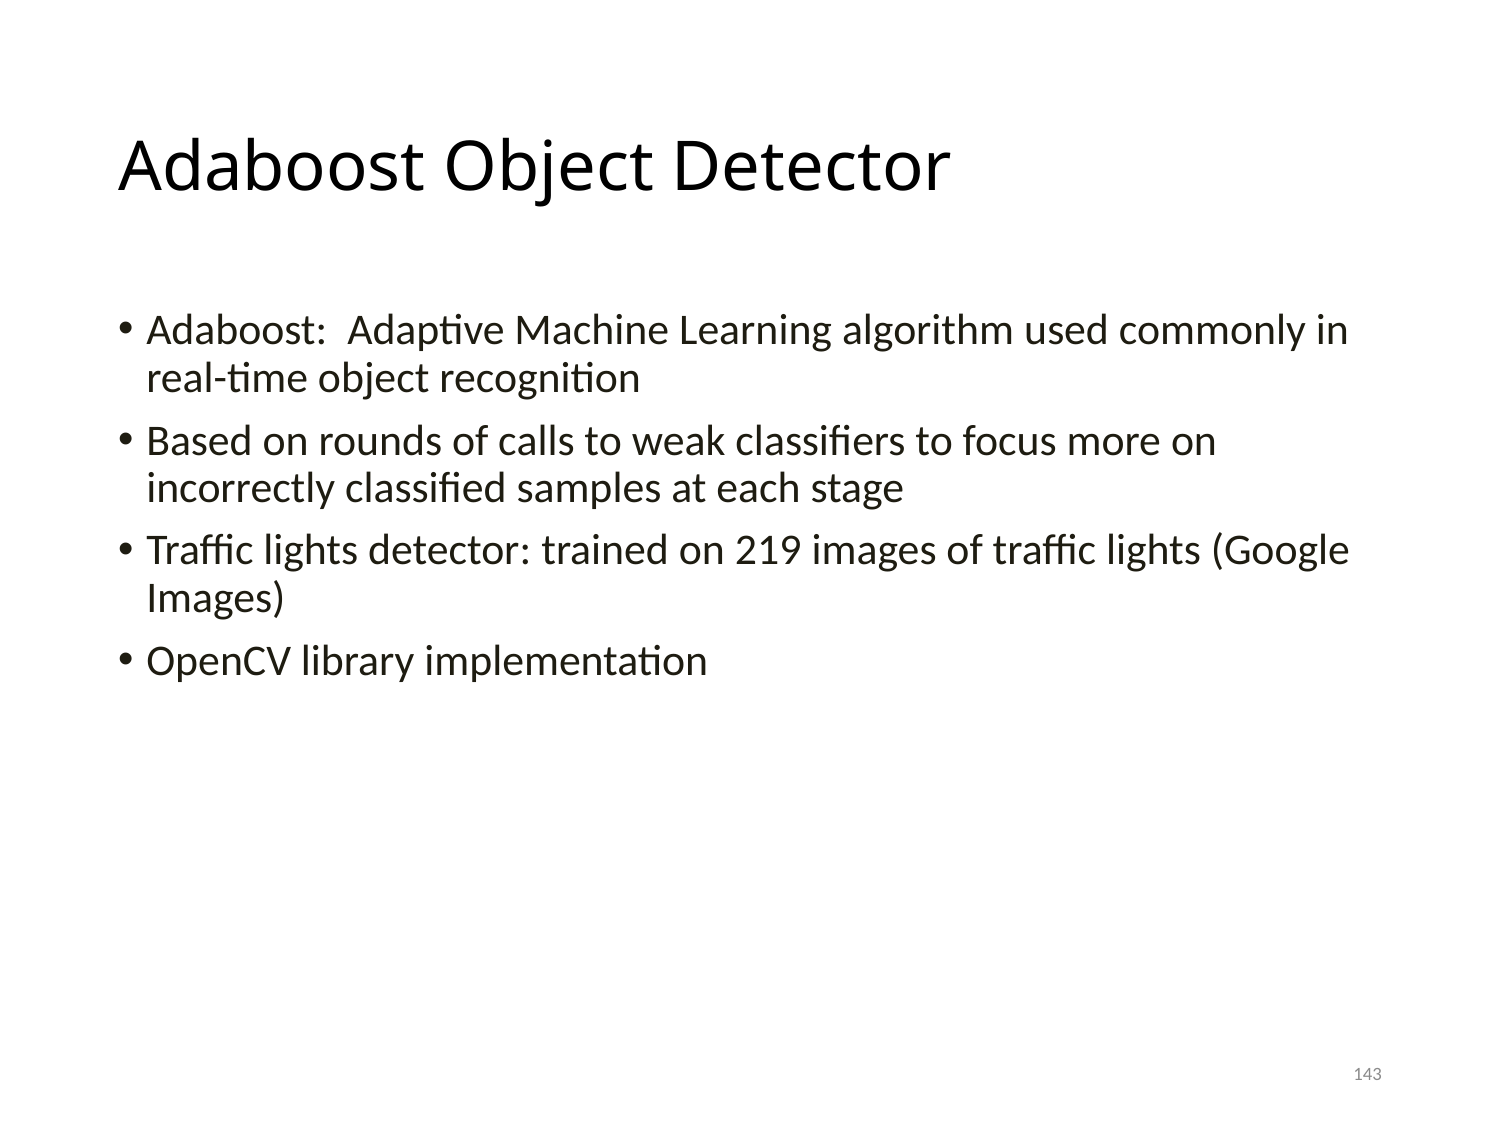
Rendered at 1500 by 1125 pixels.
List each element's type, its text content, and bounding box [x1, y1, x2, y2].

slide_number 143 [1059, 1042, 1397, 1103]
title Adaboost Object Detector [103, 59, 1397, 278]
list Adaboost: Adaptive Machine Learning algorithm used commonly in real-time object recognition Based on rounds of calls to weak classifiers to focus more on incorrectly classified samples at each stage Traffic lights detector: trained on 219 images of traffic lights (Google Images) OpenCV library implementation [103, 299, 1397, 1014]
